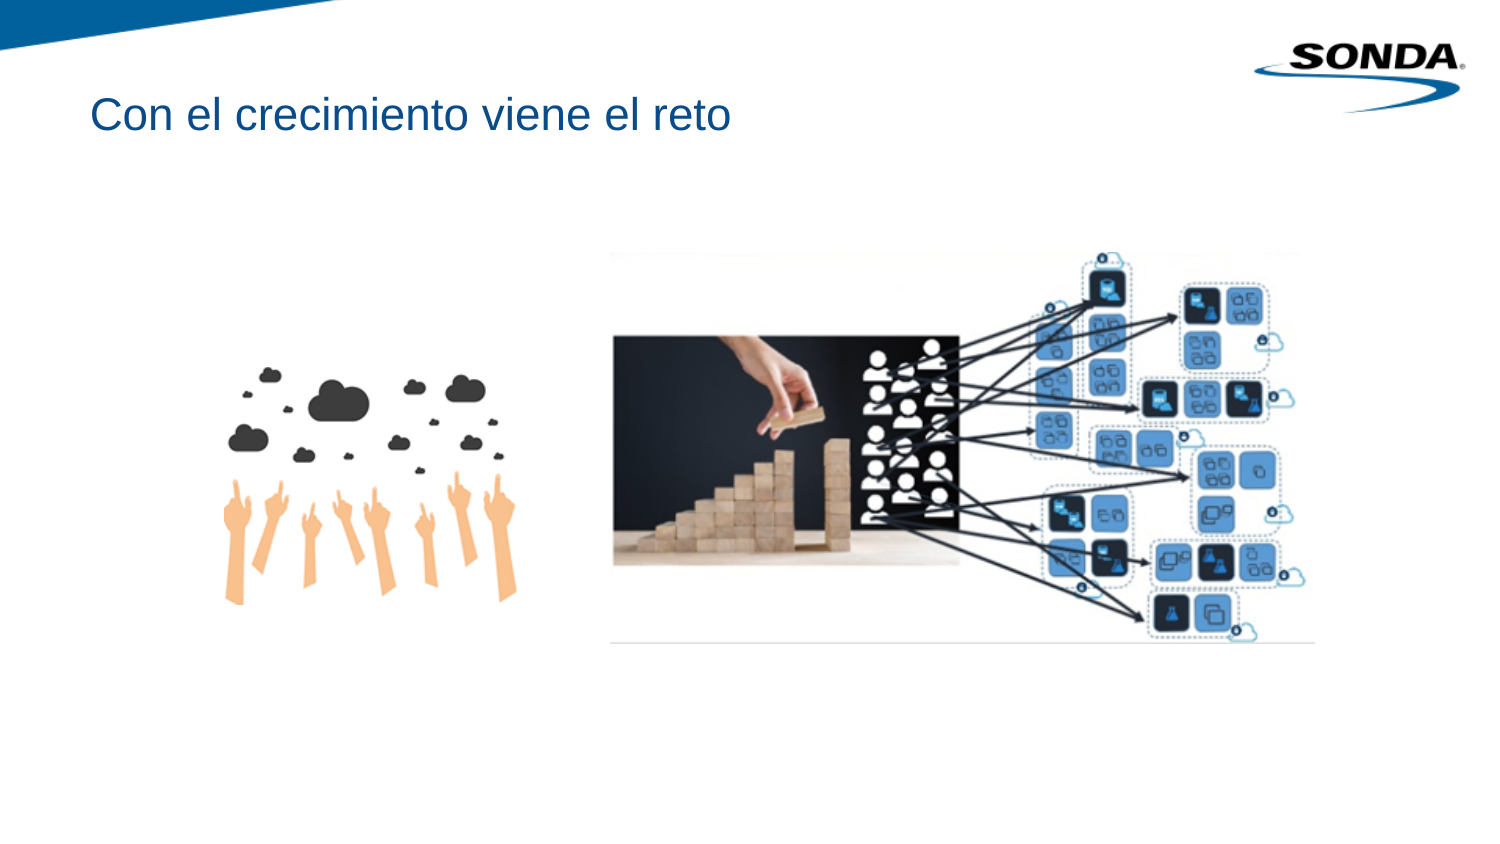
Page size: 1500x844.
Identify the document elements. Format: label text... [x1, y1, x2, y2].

picture [610, 252, 1328, 644]
picture [224, 366, 523, 605]
title Con el crecimiento viene el reto [75, 77, 1425, 166]
